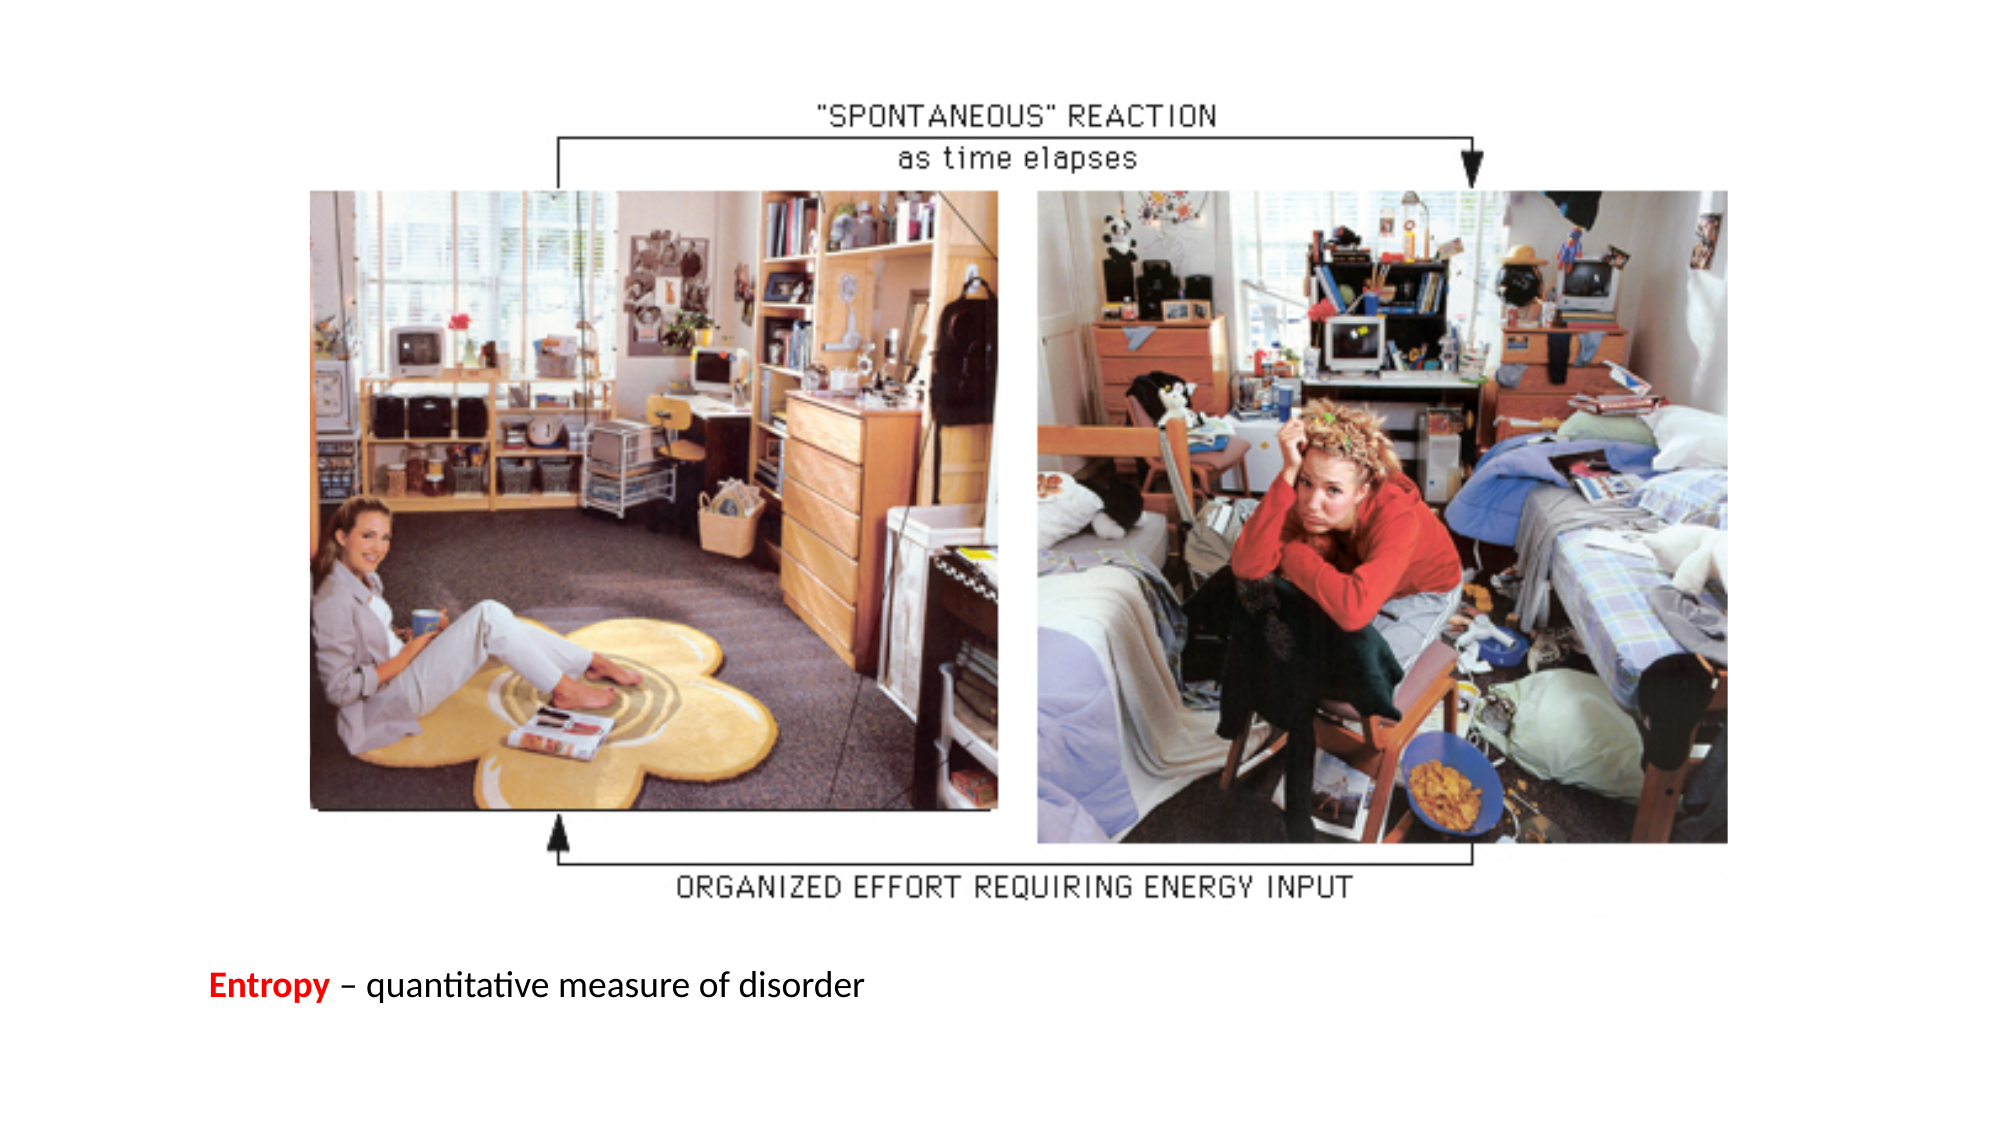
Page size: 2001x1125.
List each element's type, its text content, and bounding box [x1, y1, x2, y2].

text_box Entropy – quantitative measure of disorder [193, 952, 881, 1013]
picture [309, 93, 1728, 924]
